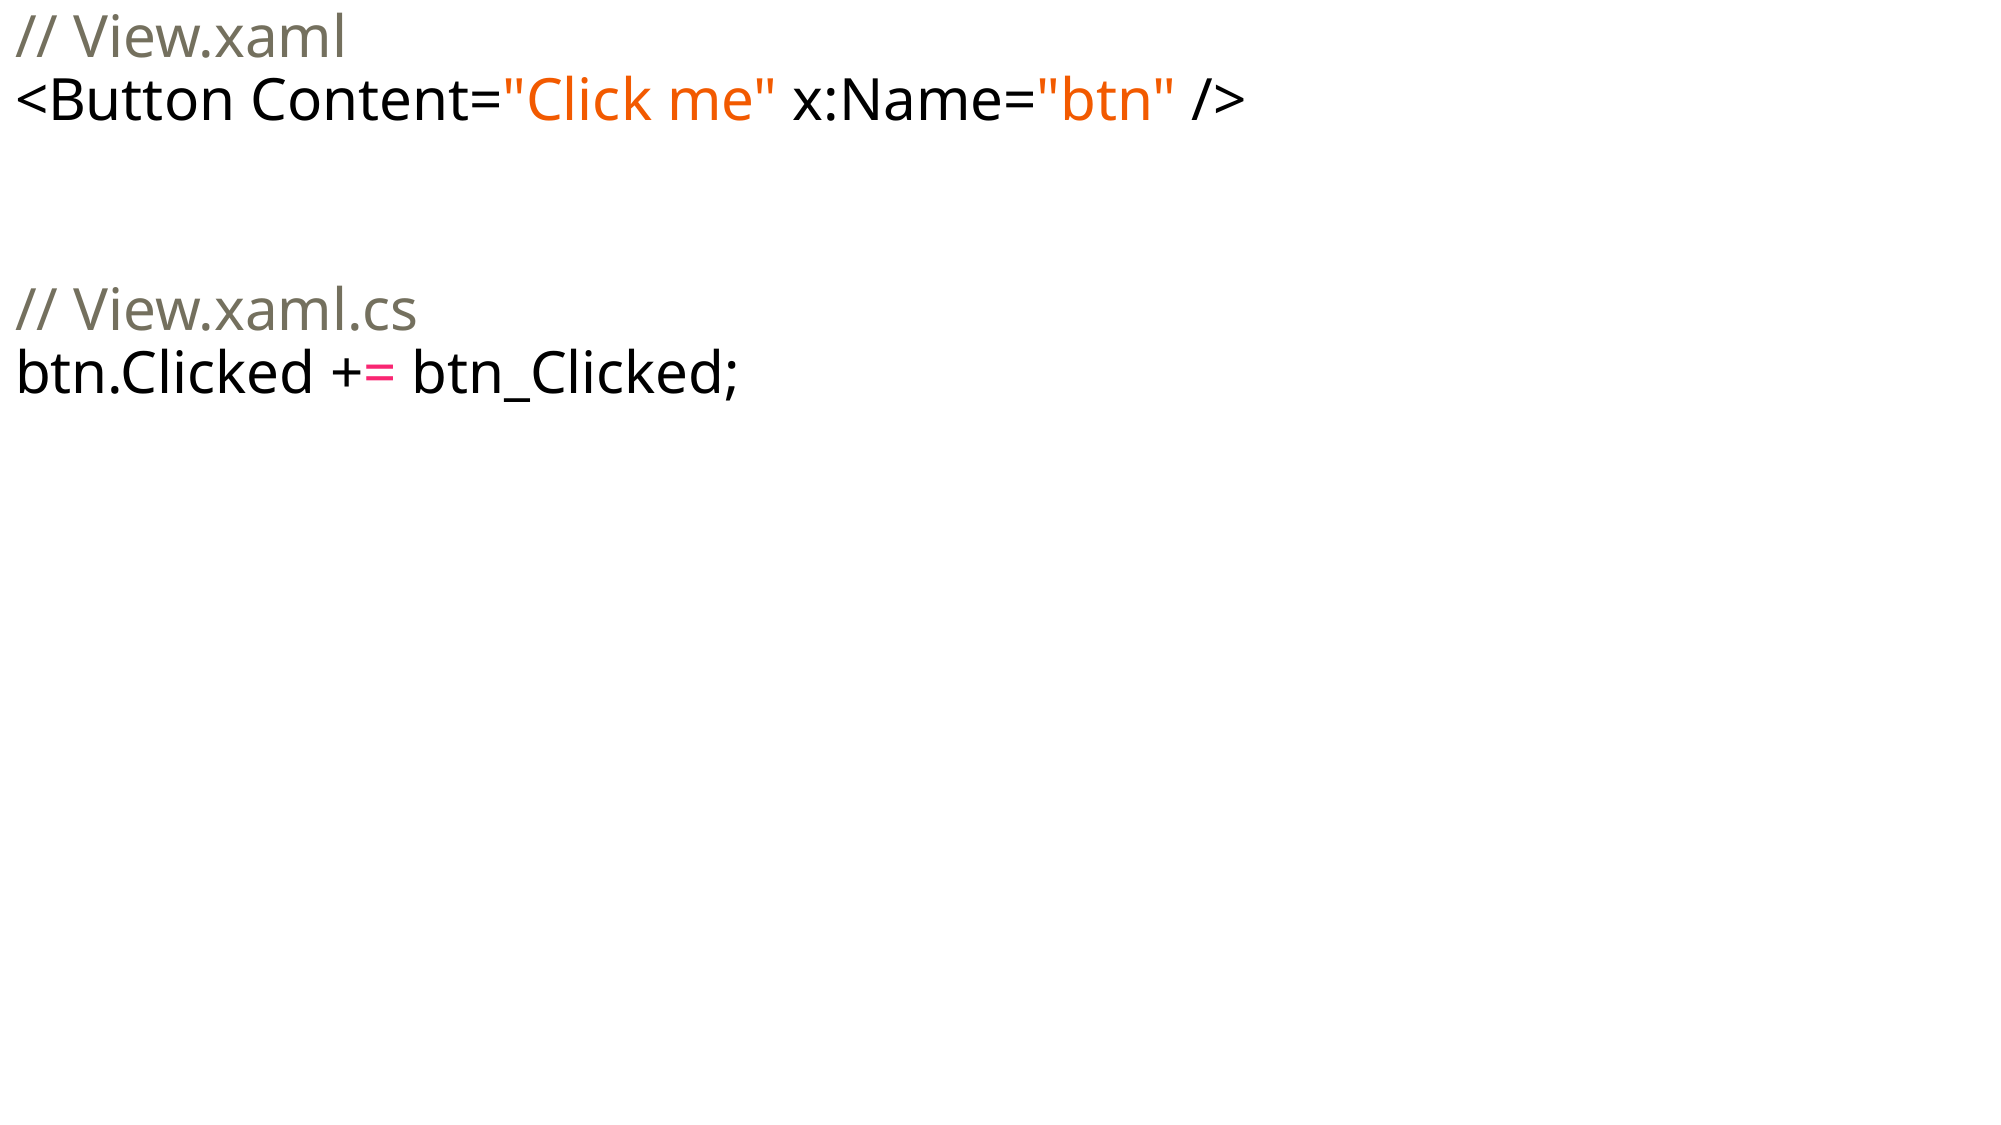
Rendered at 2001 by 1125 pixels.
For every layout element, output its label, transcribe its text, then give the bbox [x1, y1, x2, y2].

list // View.xaml <Button Content="Click me" x:Name="btn" /> // View.xaml.cs btn.Clicked += btn_Clicked; [0, 0, 2000, 628]
